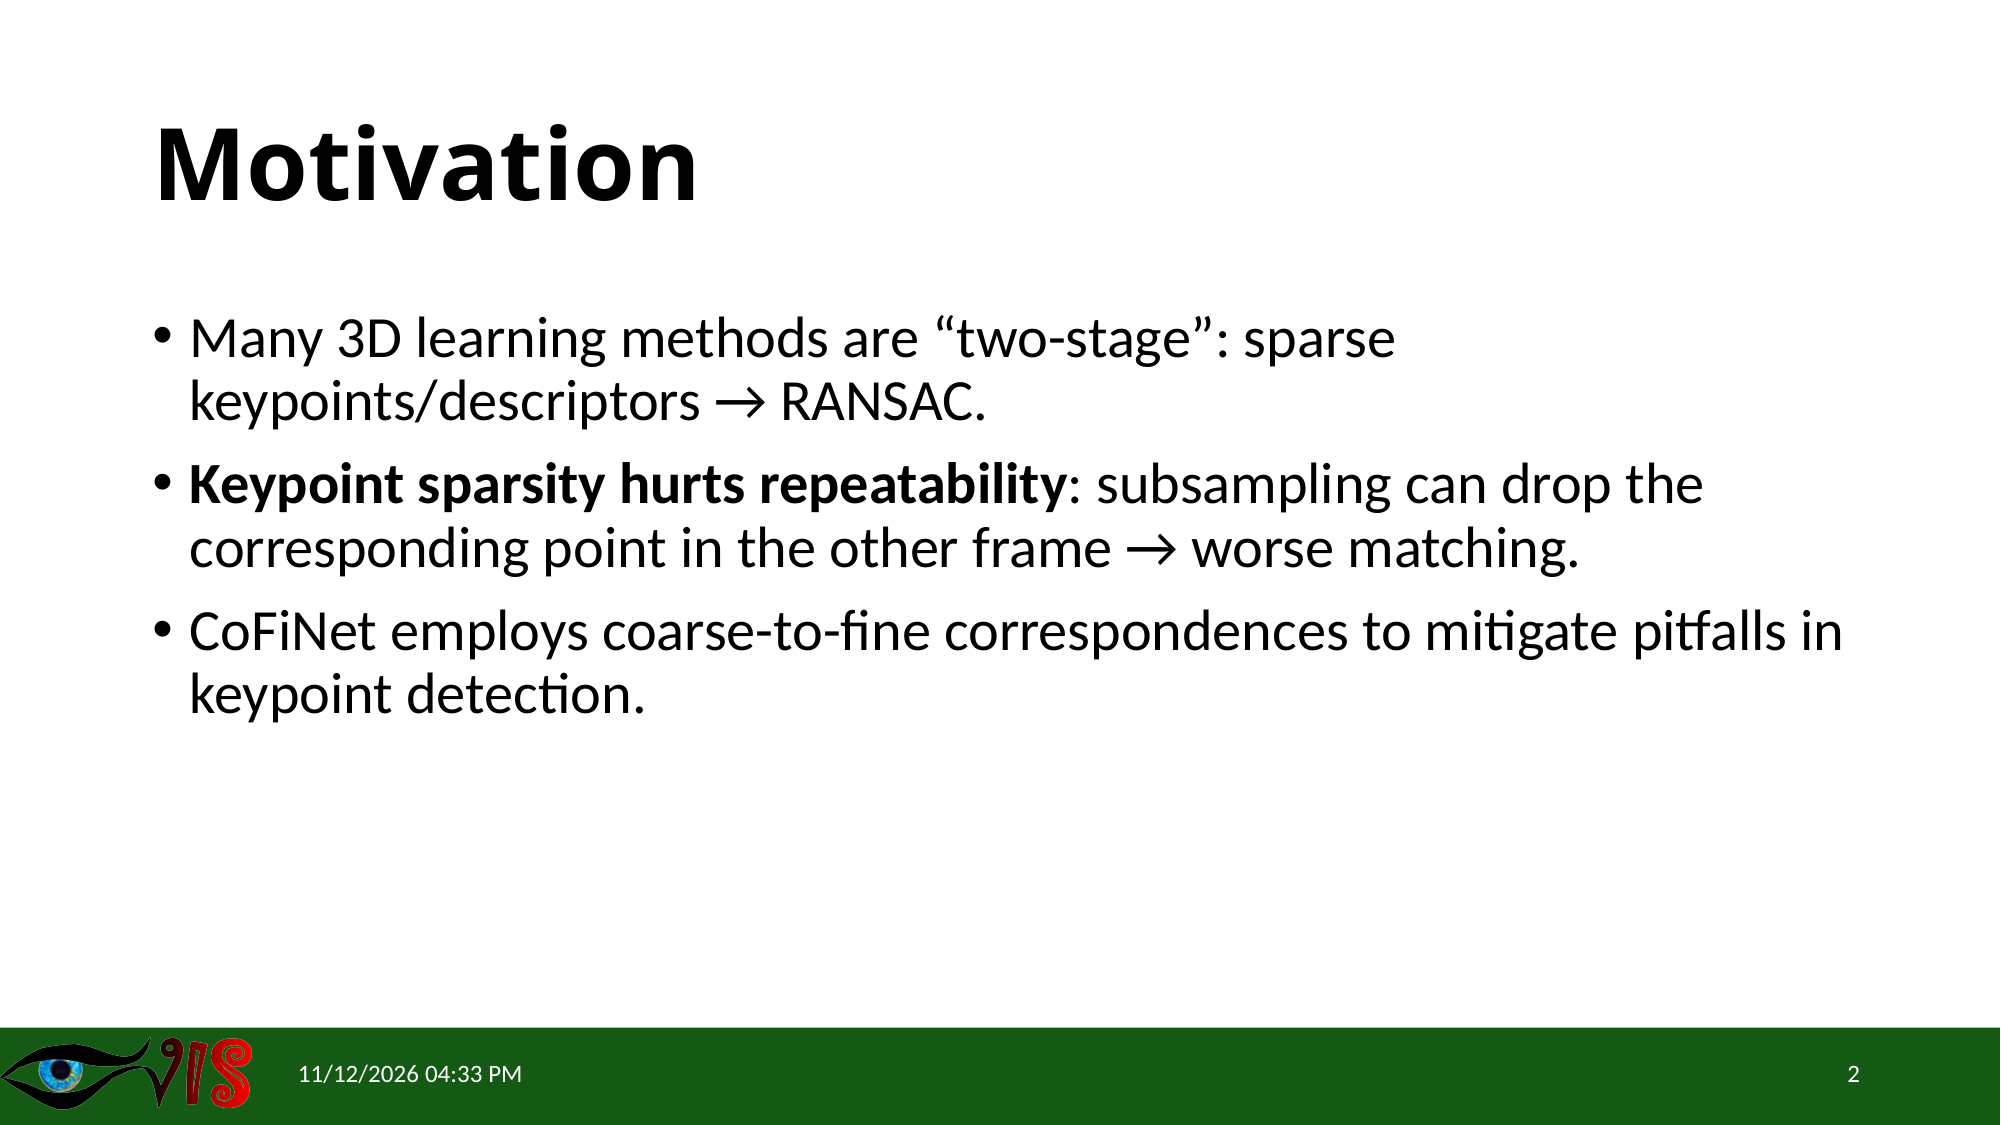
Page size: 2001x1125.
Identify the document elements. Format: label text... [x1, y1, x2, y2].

picture [0, 1036, 253, 1110]
title Motivation [137, 59, 1863, 278]
list Many 3D learning methods are “two-stage”: sparse keypoints/descriptors → RANSAC. Keypoint sparsity hurts repeatability: subsampling can drop the corresponding point in the other frame → worse matching. CoFiNet employs coarse-to-fine correspondences to mitigate pitfalls in keypoint detection. [137, 299, 1863, 1014]
